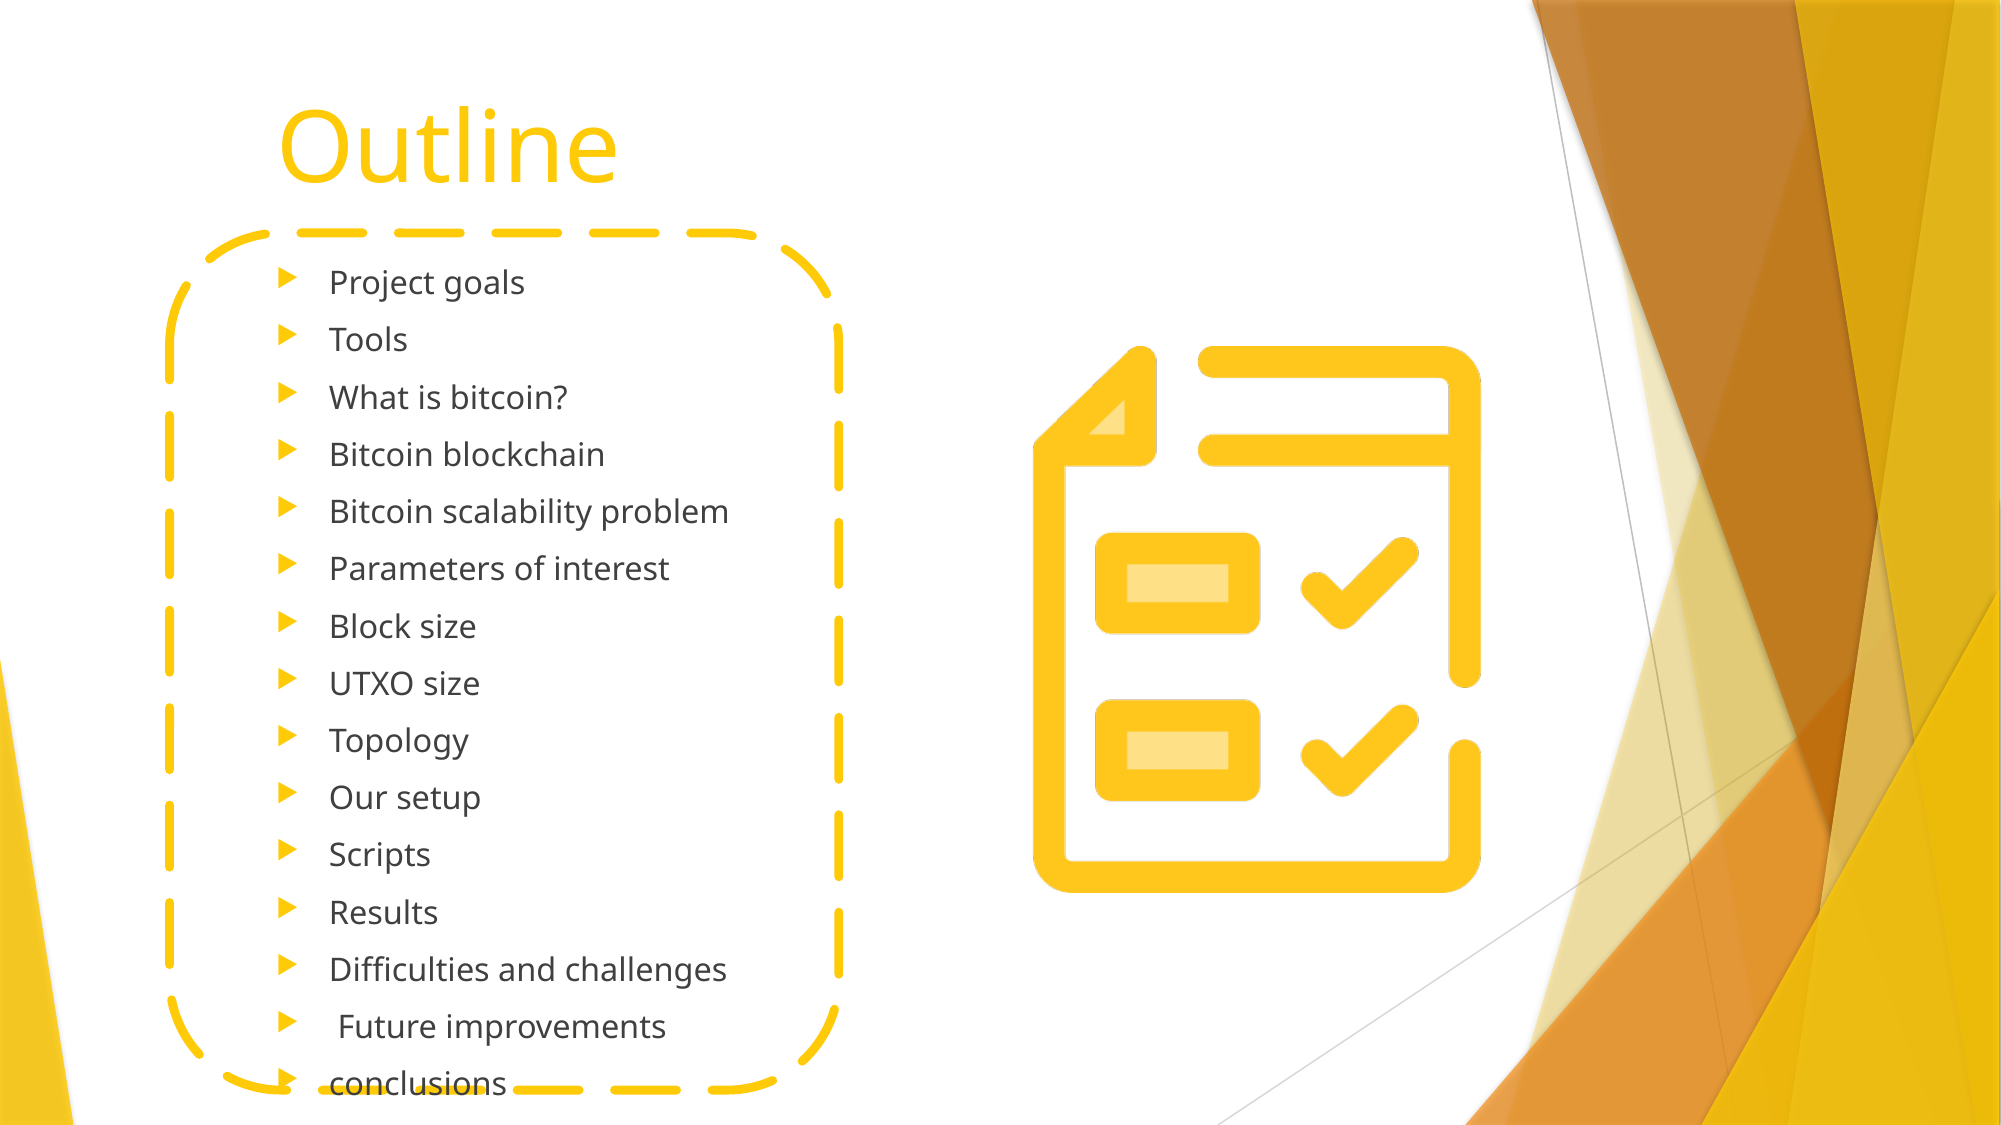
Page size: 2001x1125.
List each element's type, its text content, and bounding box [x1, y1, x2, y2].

text_box [167, 233, 261, 1090]
picture [983, 345, 1531, 894]
title Outline [261, 75, 1672, 254]
list Project goals Tools What is bitcoin? Bitcoin blockchain Bitcoin scalability problem Parameters of interest Block size UTXO size Topology Our setup Scripts Results Difficulties and challenges Future improvements conclusions [261, 254, 1672, 1112]
